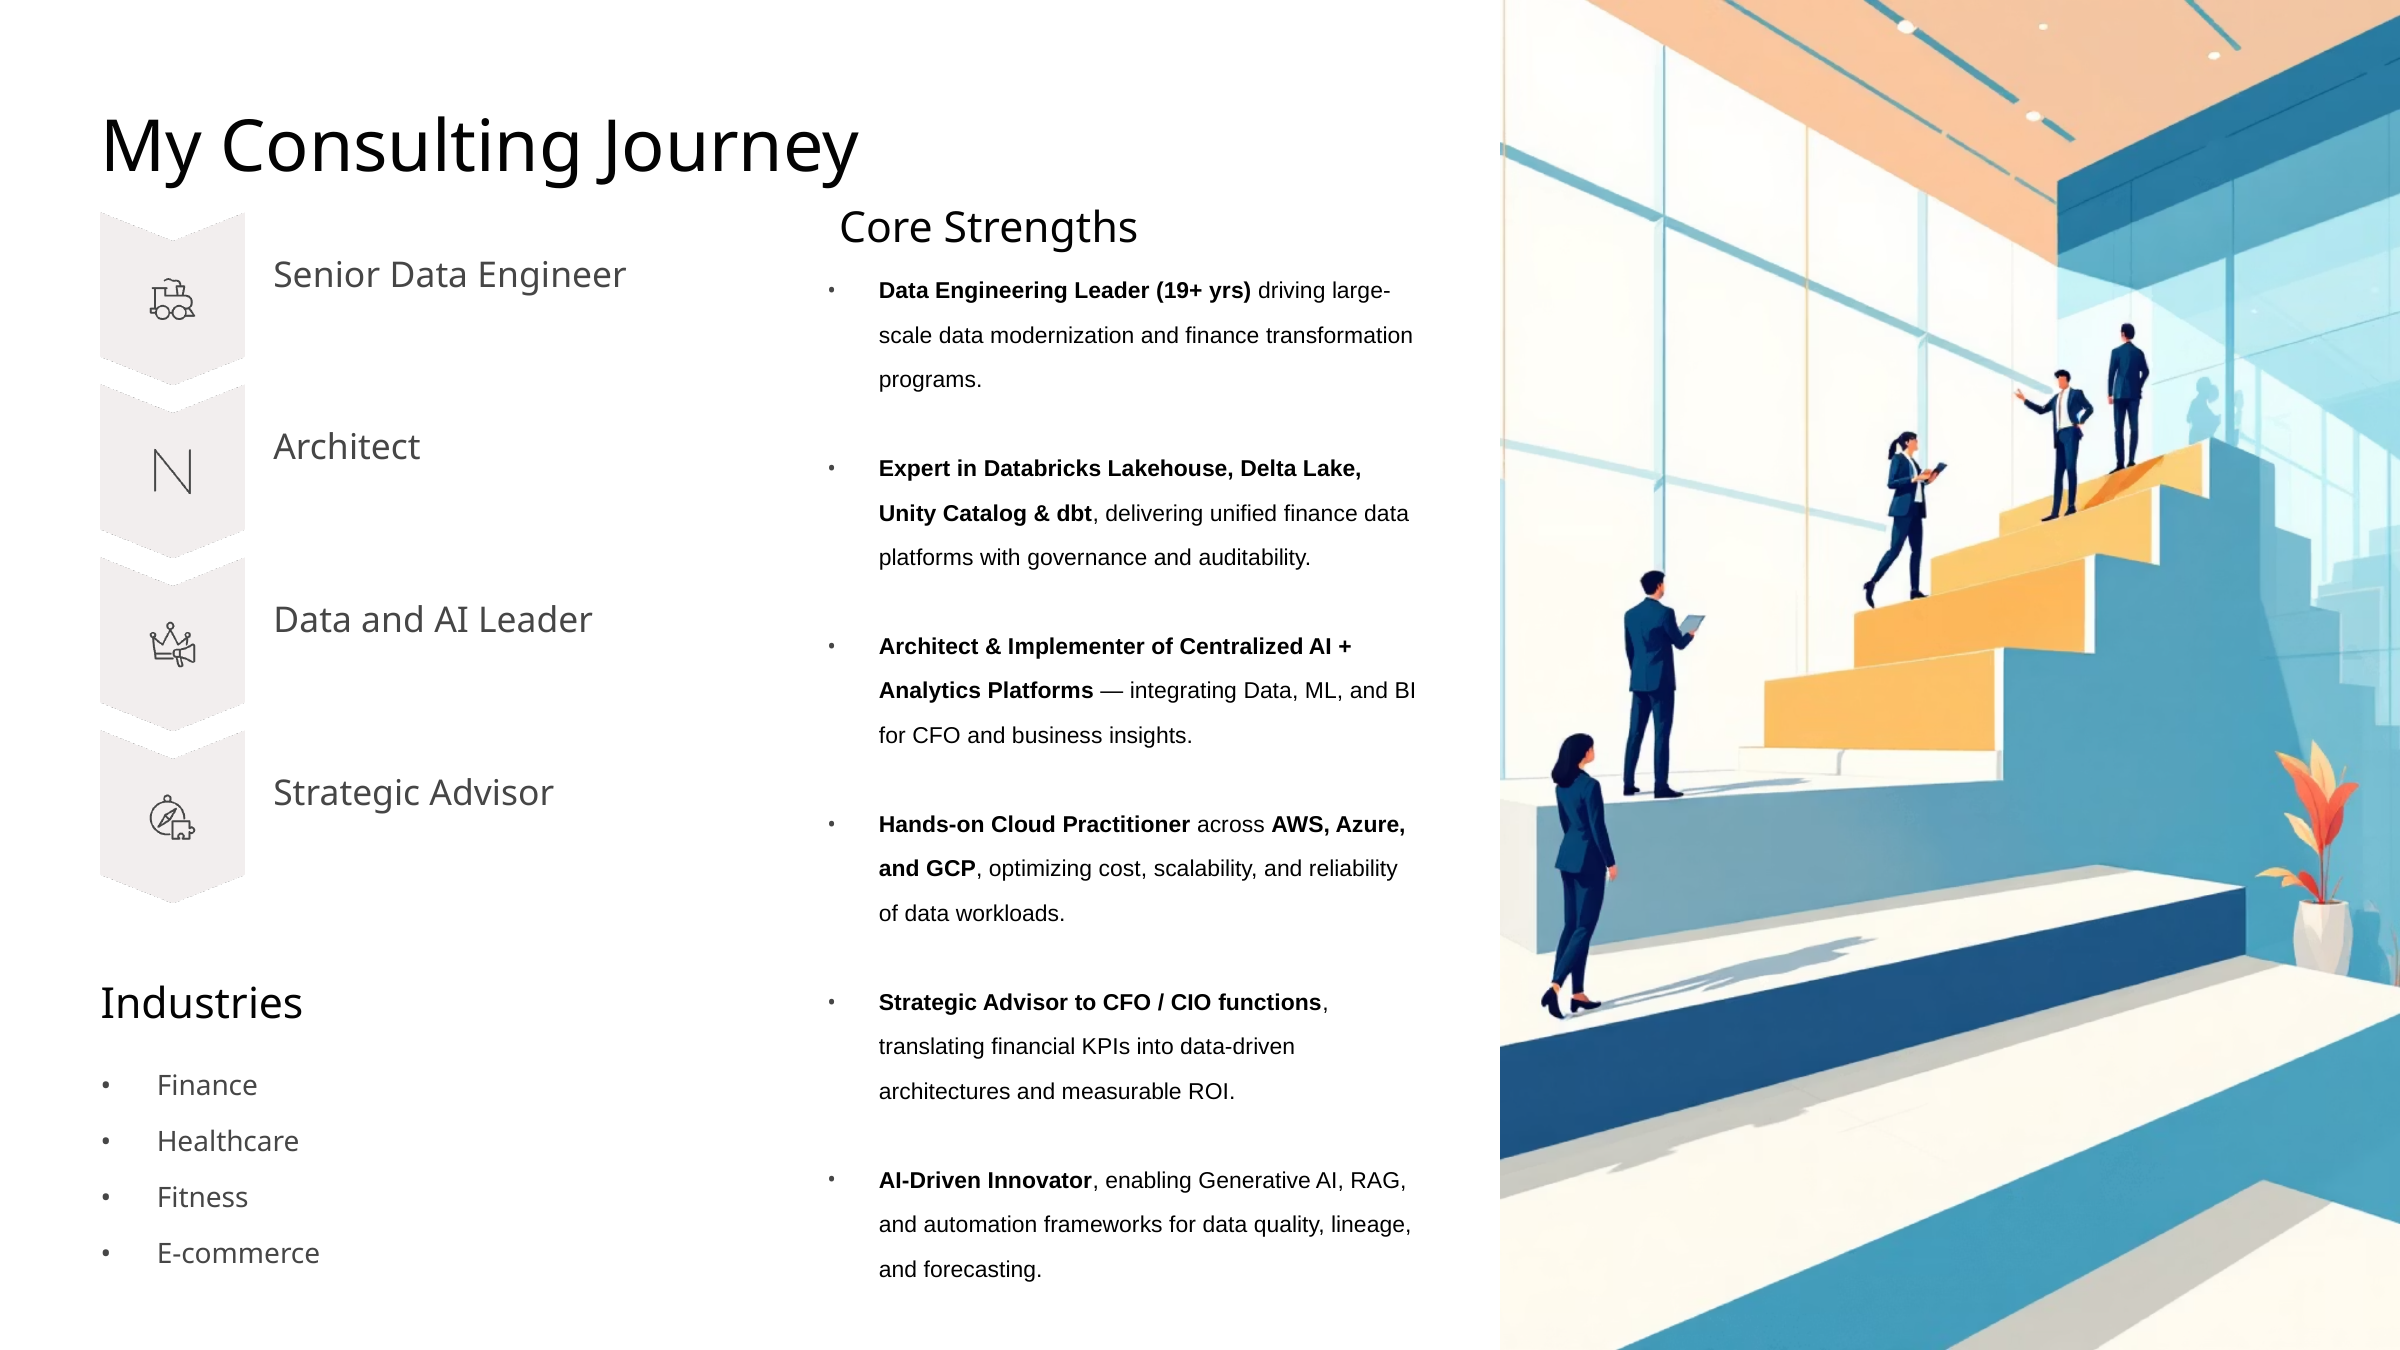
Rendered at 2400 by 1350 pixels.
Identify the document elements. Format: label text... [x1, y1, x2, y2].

text_box Strategic Advisor [273, 758, 634, 804]
text_box My Consulting Journey [100, 79, 896, 169]
text_box Data Engineering Leader (19+ yrs) driving large-scale data modernization and finance transformation programs. Expert in Databricks Lakehouse, Delta Lake, Unity Catalog & dbt, delivering unified finance data platforms with governance and auditability. Architect & Implementer of Centralized AI + Analytics Platforms — integrating Data, ML, and BI for CFO and business insights. Hands-on Cloud Practitioner across AWS, Azure, and GCP, optimizing cost, scalability, and reliability of data workloads. Strategic Advisor to CFO / CIO functions, translating financial KPIs into data-driven architectures and measurable ROI. AI-Driven Innovator, enabling Generative AI, RAG, and automation frameworks for data quality, lineage, and forecasting. [803, 258, 1419, 1313]
picture [100, 211, 245, 903]
text_box Fitness [100, 1158, 715, 1205]
text_box Healthcare [100, 1102, 715, 1149]
text_box Data and AI Leader [273, 586, 634, 632]
text_box Core Strengths [839, 187, 1271, 241]
text_box E-commerce [100, 1214, 715, 1261]
picture [1499, 0, 2400, 1350]
text_box Senior Data Engineer [273, 240, 634, 286]
text_box Finance [100, 1046, 715, 1093]
text_box Architect [273, 413, 634, 459]
text_box Industries [100, 963, 533, 1018]
